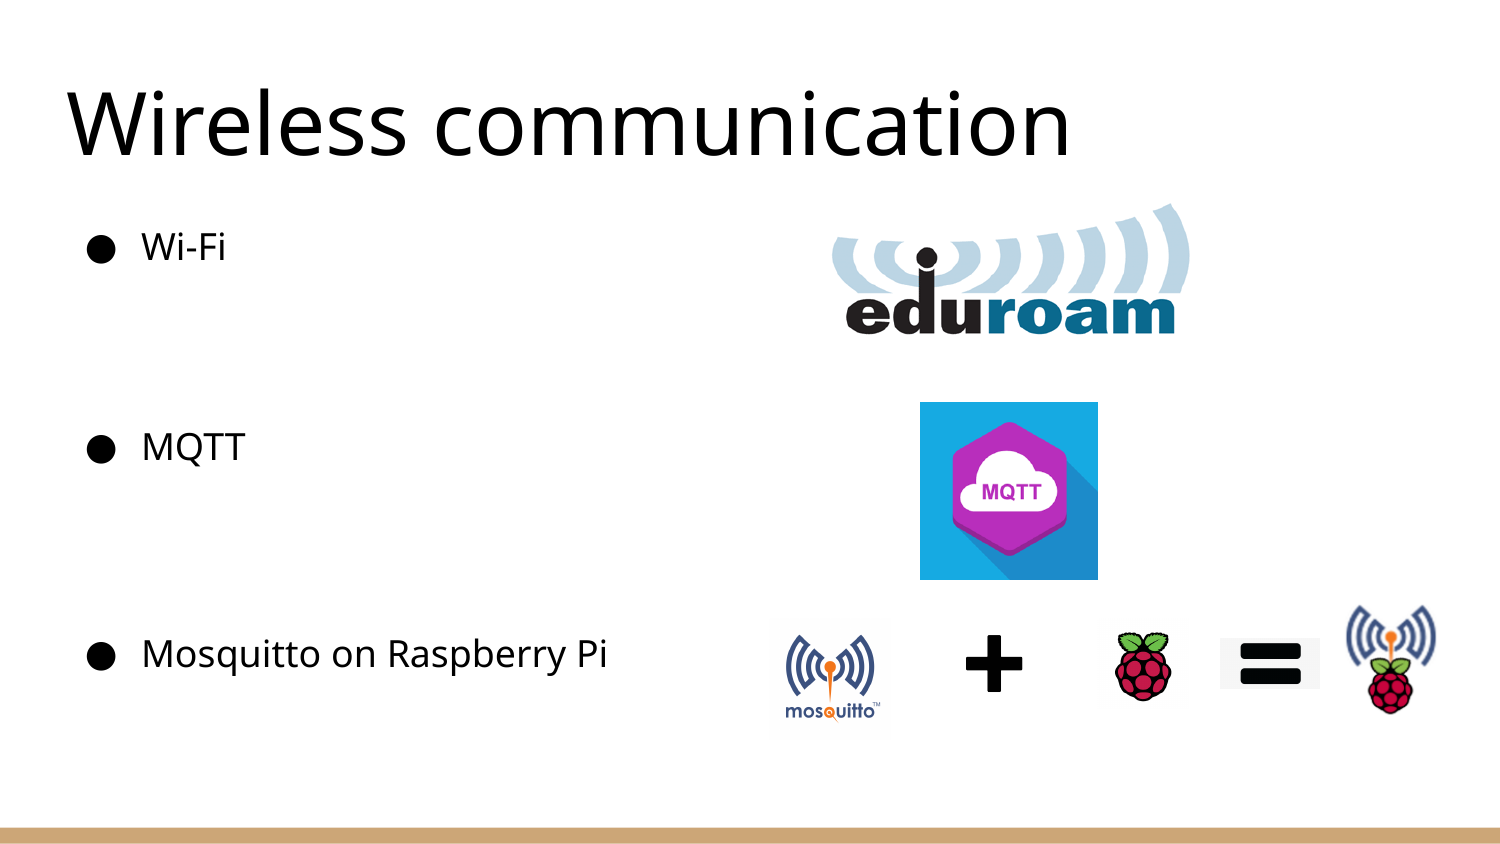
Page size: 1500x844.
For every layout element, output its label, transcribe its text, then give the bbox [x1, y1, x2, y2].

title Wireless communication [51, 51, 1449, 189]
picture [828, 200, 1191, 338]
picture [1219, 594, 1459, 732]
picture [944, 614, 1044, 713]
picture [1097, 617, 1189, 709]
picture [768, 617, 891, 740]
picture [920, 401, 1099, 580]
list Wi-Fi MQTT Mosquitto on Raspberry Pi [51, 200, 1449, 752]
